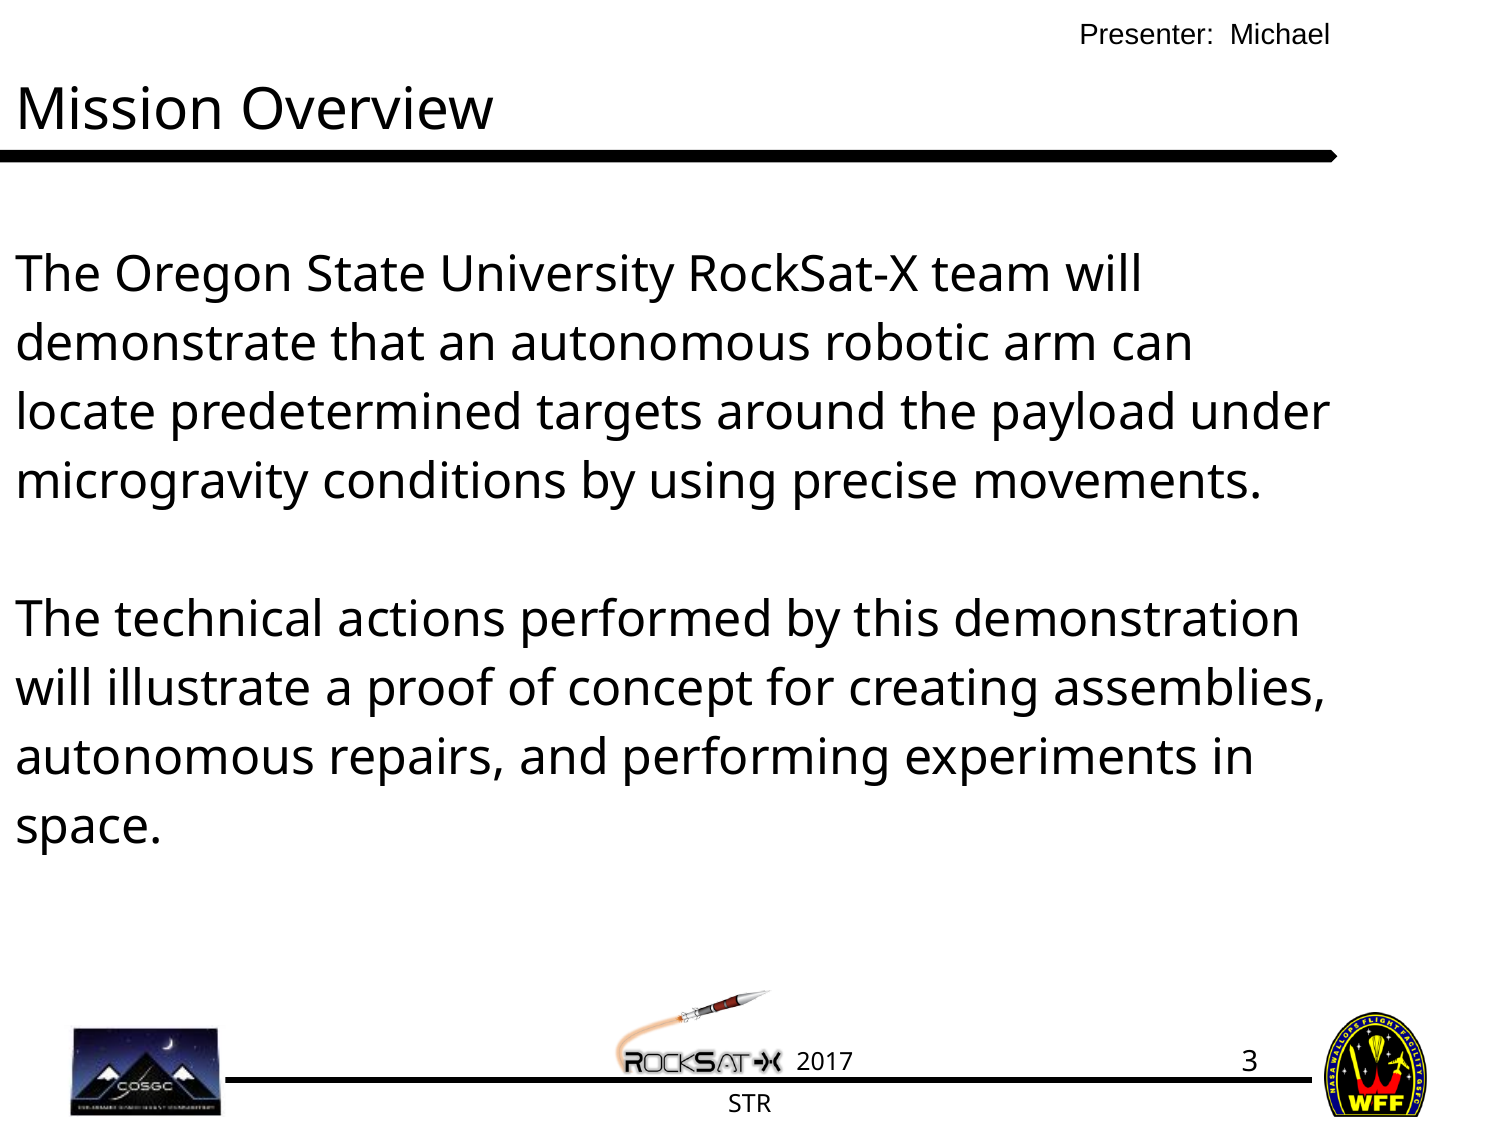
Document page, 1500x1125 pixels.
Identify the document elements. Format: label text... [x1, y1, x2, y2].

picture [1324, 1012, 1427, 1117]
picture [64, 1025, 226, 1117]
slide_number ‹#› [1074, 1034, 1425, 1113]
text_box Michael [1214, 0, 1500, 67]
picture [600, 984, 804, 1075]
title Mission Overview [0, 12, 1350, 200]
list The Oregon State University RockSat-X team will demonstrate that an autonomous robotic arm can locate predetermined targets around the payload under microgravity conditions by using precise movements. The technical actions performed by this demonstration will illustrate a proof of concept for creating assemblies, autonomous repairs, and performing experiments in space. [0, 224, 1350, 968]
